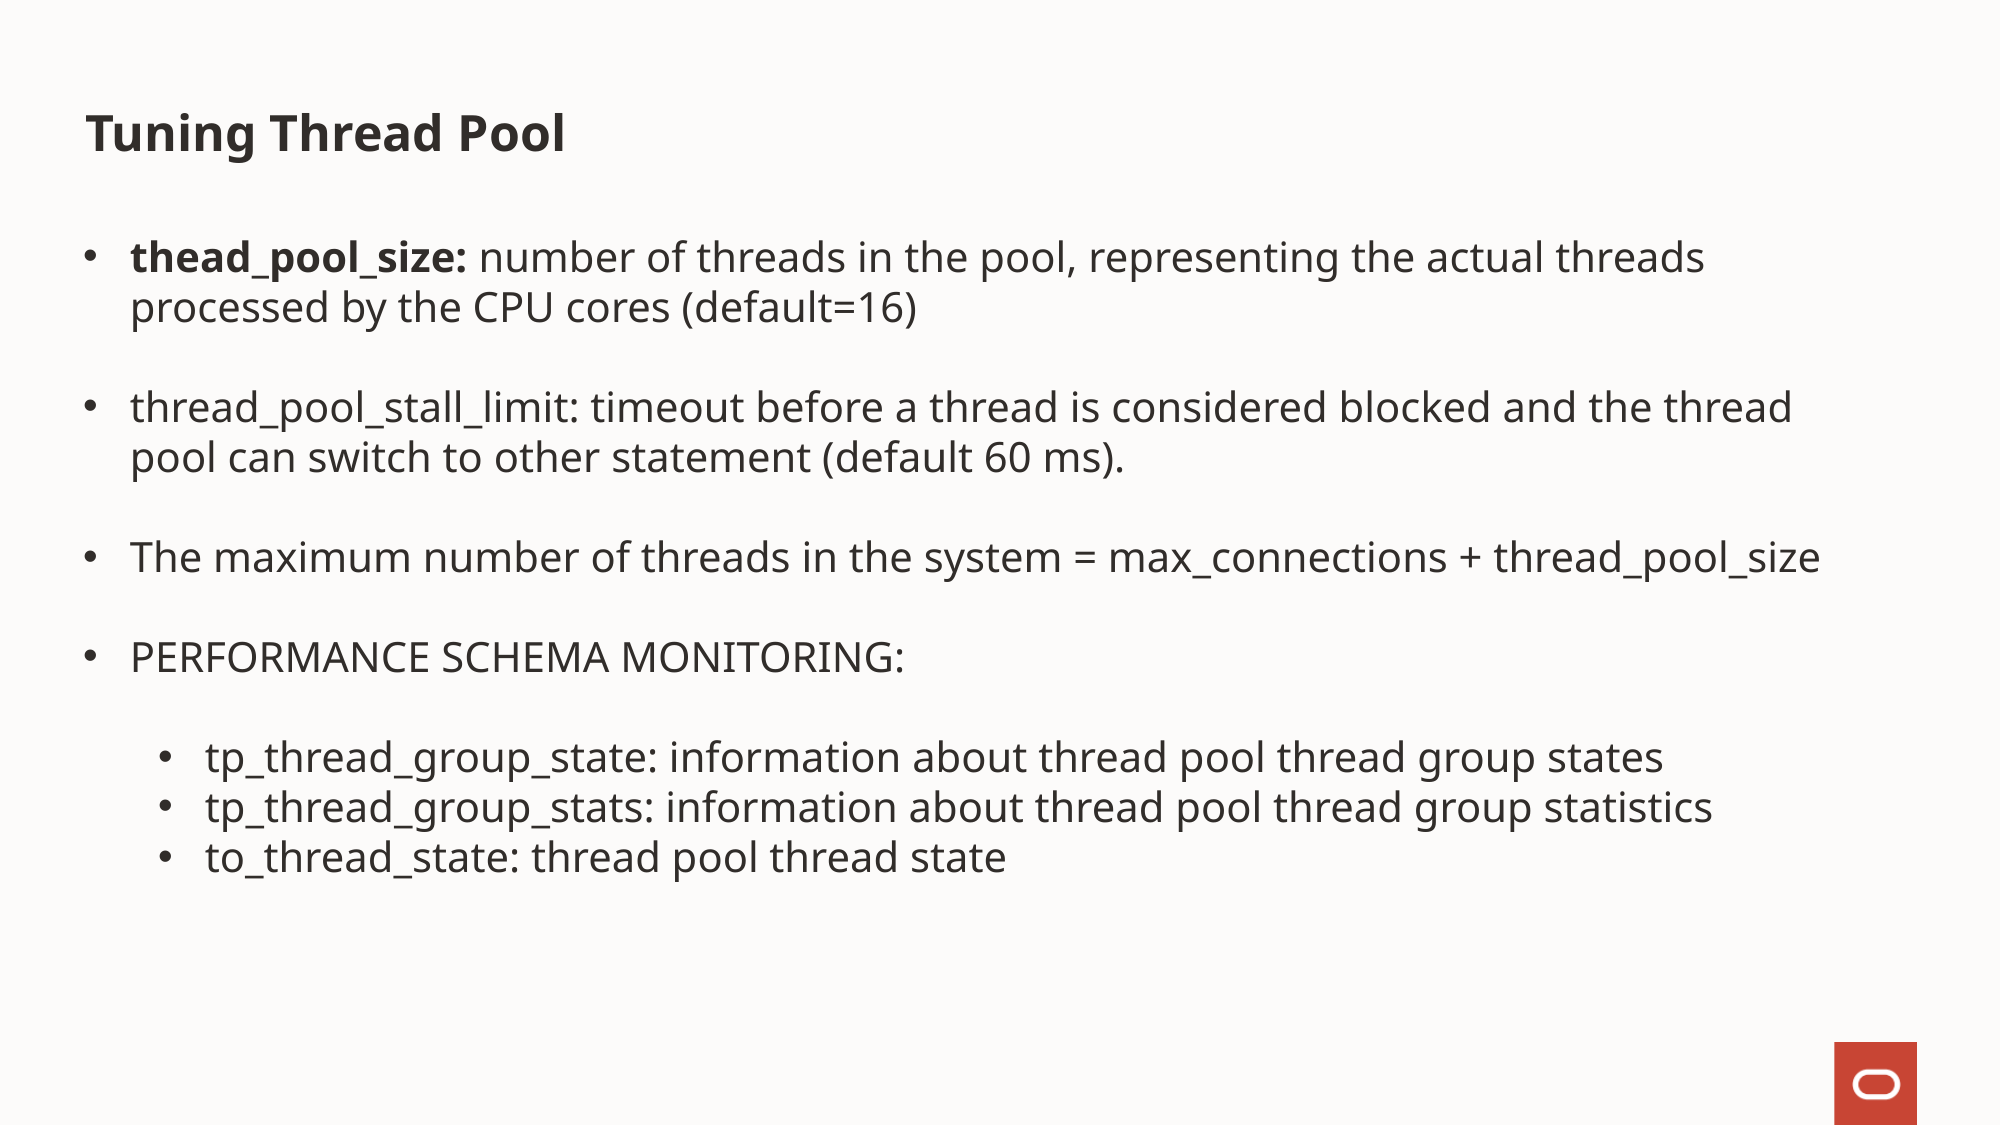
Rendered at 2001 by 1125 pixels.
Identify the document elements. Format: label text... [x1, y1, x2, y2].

title Tuning Thread Pool [85, 61, 1811, 223]
text_box thead_pool_size: number of threads in the pool, representing the actual threads processed by the CPU cores (default=16) thread_pool_stall_limit: timeout before a thread is considered blocked and the thread pool can switch to other statement (default 60 ms). The maximum number of threads in the system = max_connections + thread_pool_size PERFORMANCE SCHEMA MONITORING: tp_thread_group_state: information about thread pool thread group states tp_thread_group_stats: information about thread pool thread group statistics to_thread_state: thread pool thread state [68, 223, 1861, 889]
